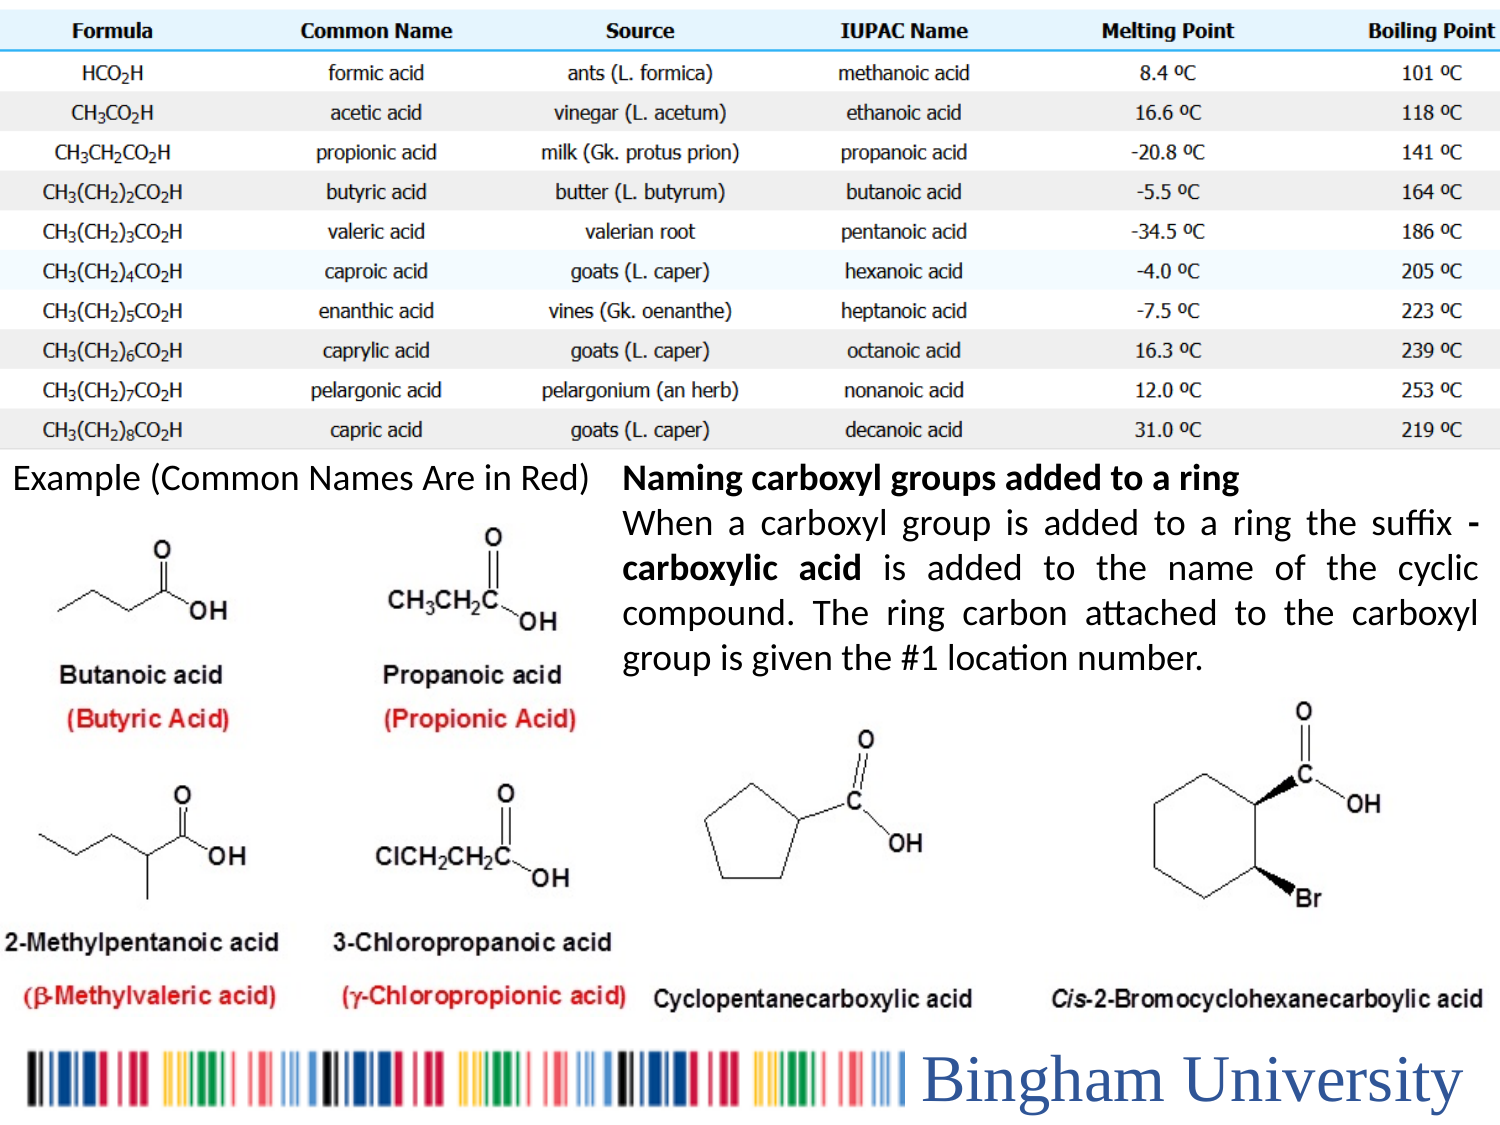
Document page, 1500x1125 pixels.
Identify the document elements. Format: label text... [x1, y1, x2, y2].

text_box Example (Common Names Are in Red) [0, 452, 607, 506]
picture [649, 697, 1491, 1022]
picture [0, 523, 636, 1018]
text_box Naming carboxyl groups added to a ring When a carboxyl group is added to a ring the suffix -carboxylic acid is added to the name of the cyclic compound. The ring carbon attached to the carboxyl group is given the #1 location number. [607, 452, 1495, 686]
picture [0, 1, 1500, 452]
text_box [17, 1027, 1483, 1125]
